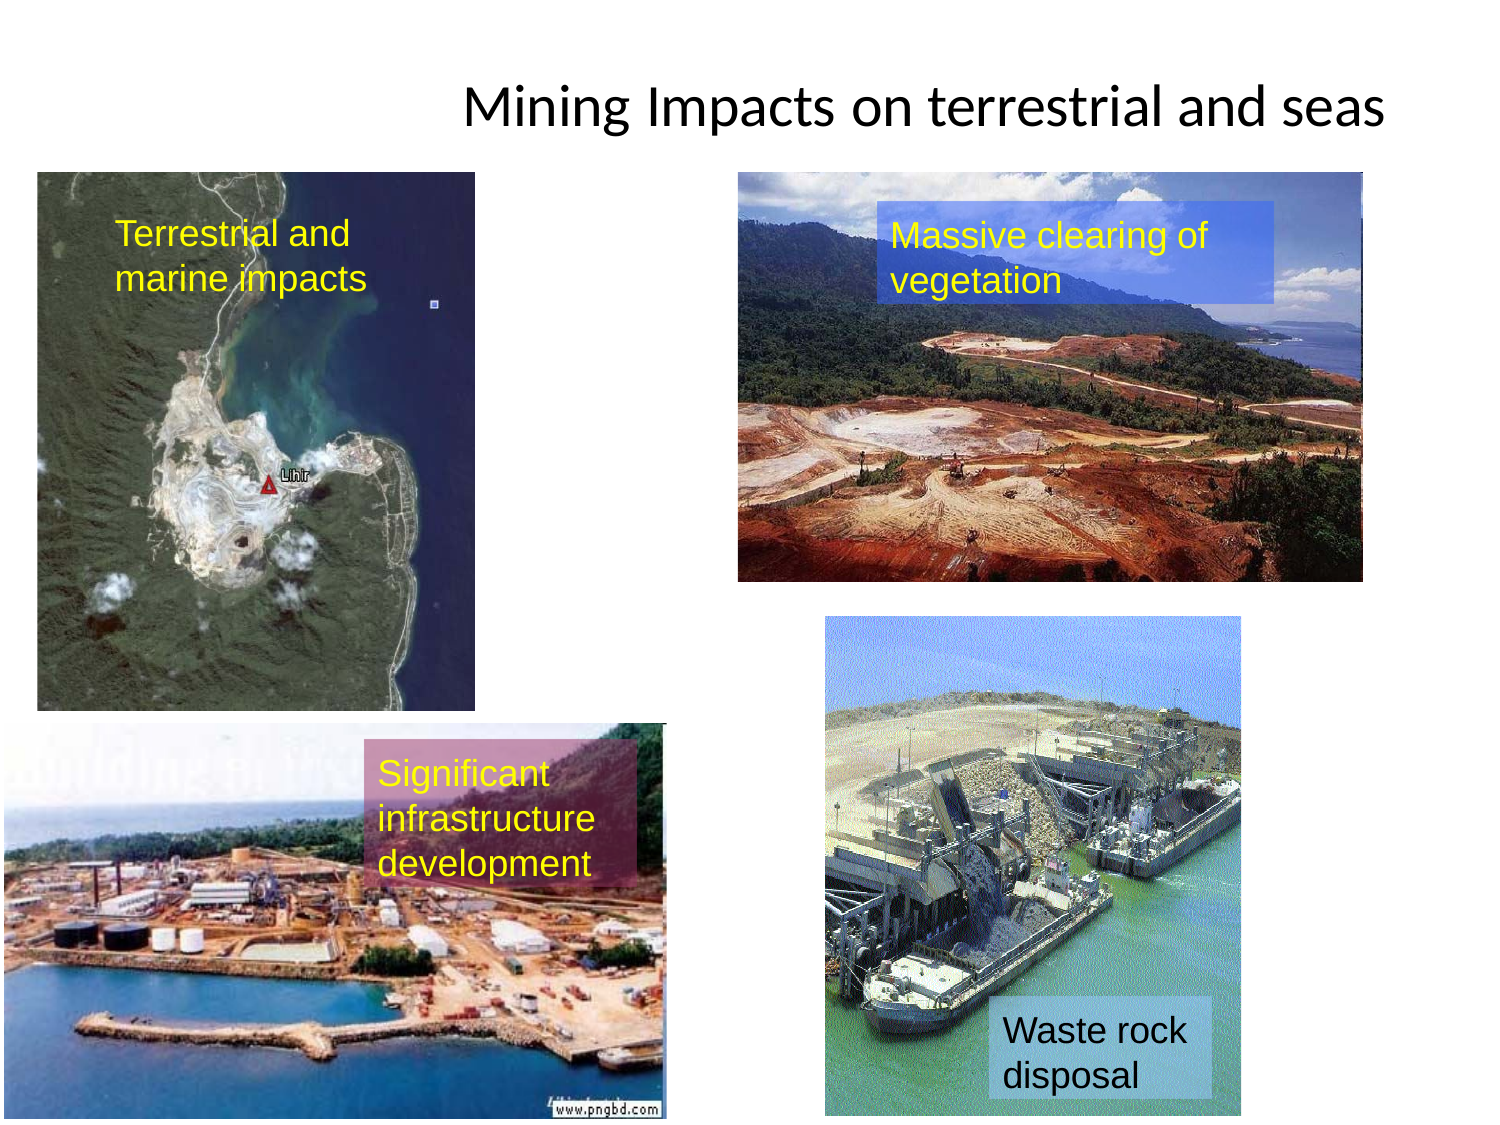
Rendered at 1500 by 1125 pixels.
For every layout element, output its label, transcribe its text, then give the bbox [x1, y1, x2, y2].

text_box [362, 737, 638, 888]
text_box [875, 199, 1275, 305]
text_box [987, 994, 1213, 1100]
text_box [825, 616, 1242, 1116]
text_box Terrestrial and marine impacts [112, 208, 371, 299]
text_box Waste rock disposal [1000, 1006, 1191, 1097]
text_box Massive clearing of vegetation [888, 211, 1213, 302]
text_box [4, 723, 667, 1119]
text_box [37, 172, 475, 711]
title Mining Impacts on terrestrial and seas [51, 43, 1424, 148]
text_box [737, 172, 1363, 582]
text_box Significant infrastructure development [375, 748, 599, 884]
